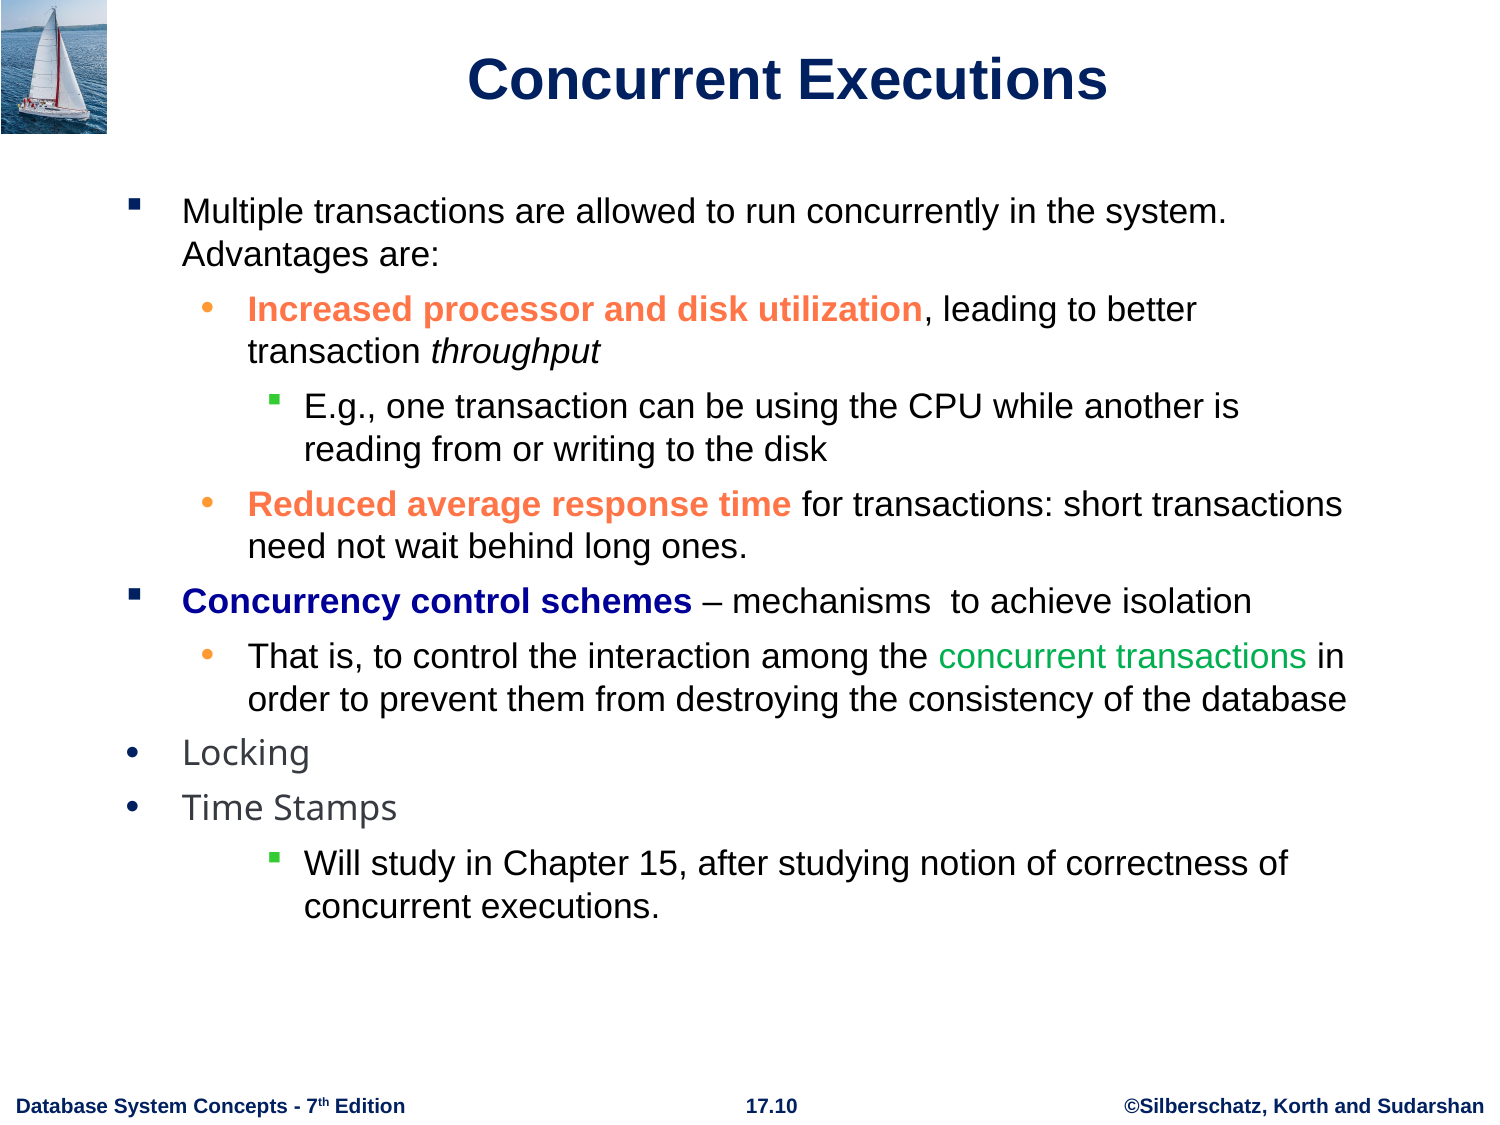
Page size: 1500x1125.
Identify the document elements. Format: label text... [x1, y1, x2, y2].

list Multiple transactions are allowed to run concurrently in the system. Advantages are: Increased processor and disk utilization, leading to better transaction throughput E.g., one transaction can be using the CPU while another is reading from or writing to the disk Reduced average response time for transactions: short transactions need not wait behind long ones. Concurrency control schemes – mechanisms to achieve isolation That is, to control the interaction among the concurrent transactions in order to prevent them from destroying the consistency of the database Locking Time Stamps Will study in Chapter 15, after studying notion of correctness of concurrent executions. [110, 180, 1377, 1062]
title Concurrent Executions [125, 18, 1452, 120]
picture [1, 0, 107, 134]
